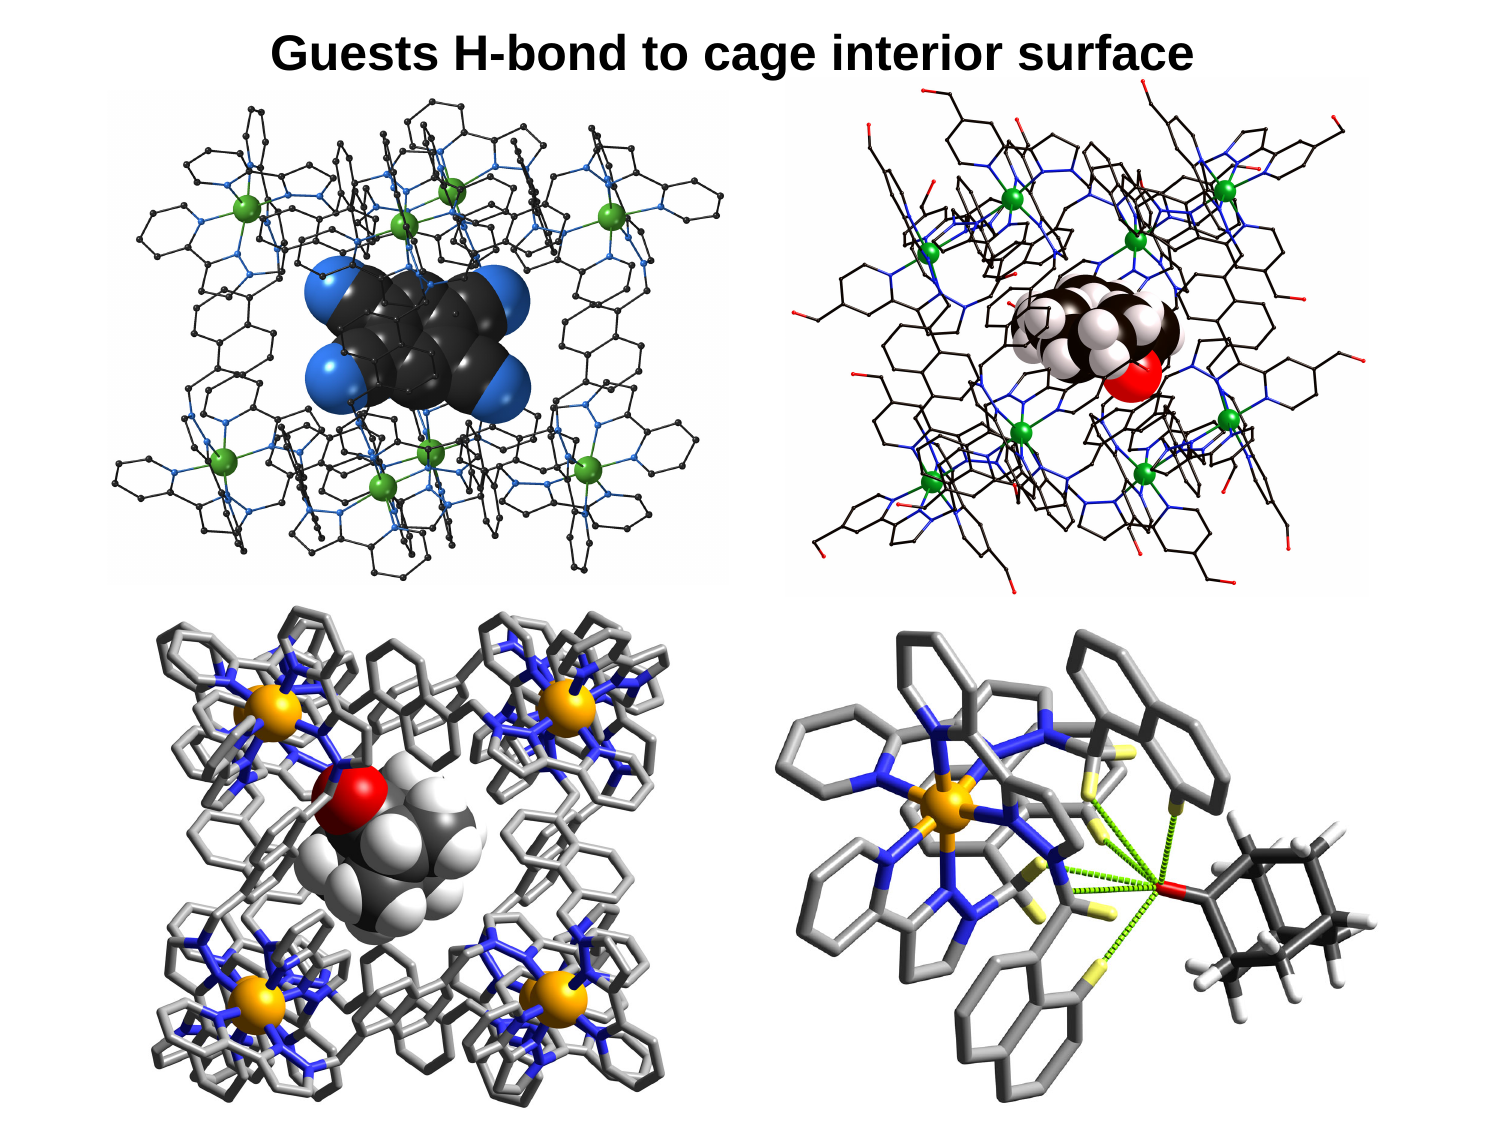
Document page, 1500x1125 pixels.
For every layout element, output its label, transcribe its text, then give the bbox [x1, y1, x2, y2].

picture [107, 89, 729, 585]
picture [784, 77, 1369, 598]
text_box Guests H-bond to cage interior surface [73, 21, 1392, 88]
picture [766, 625, 1388, 1106]
picture [148, 596, 673, 1122]
